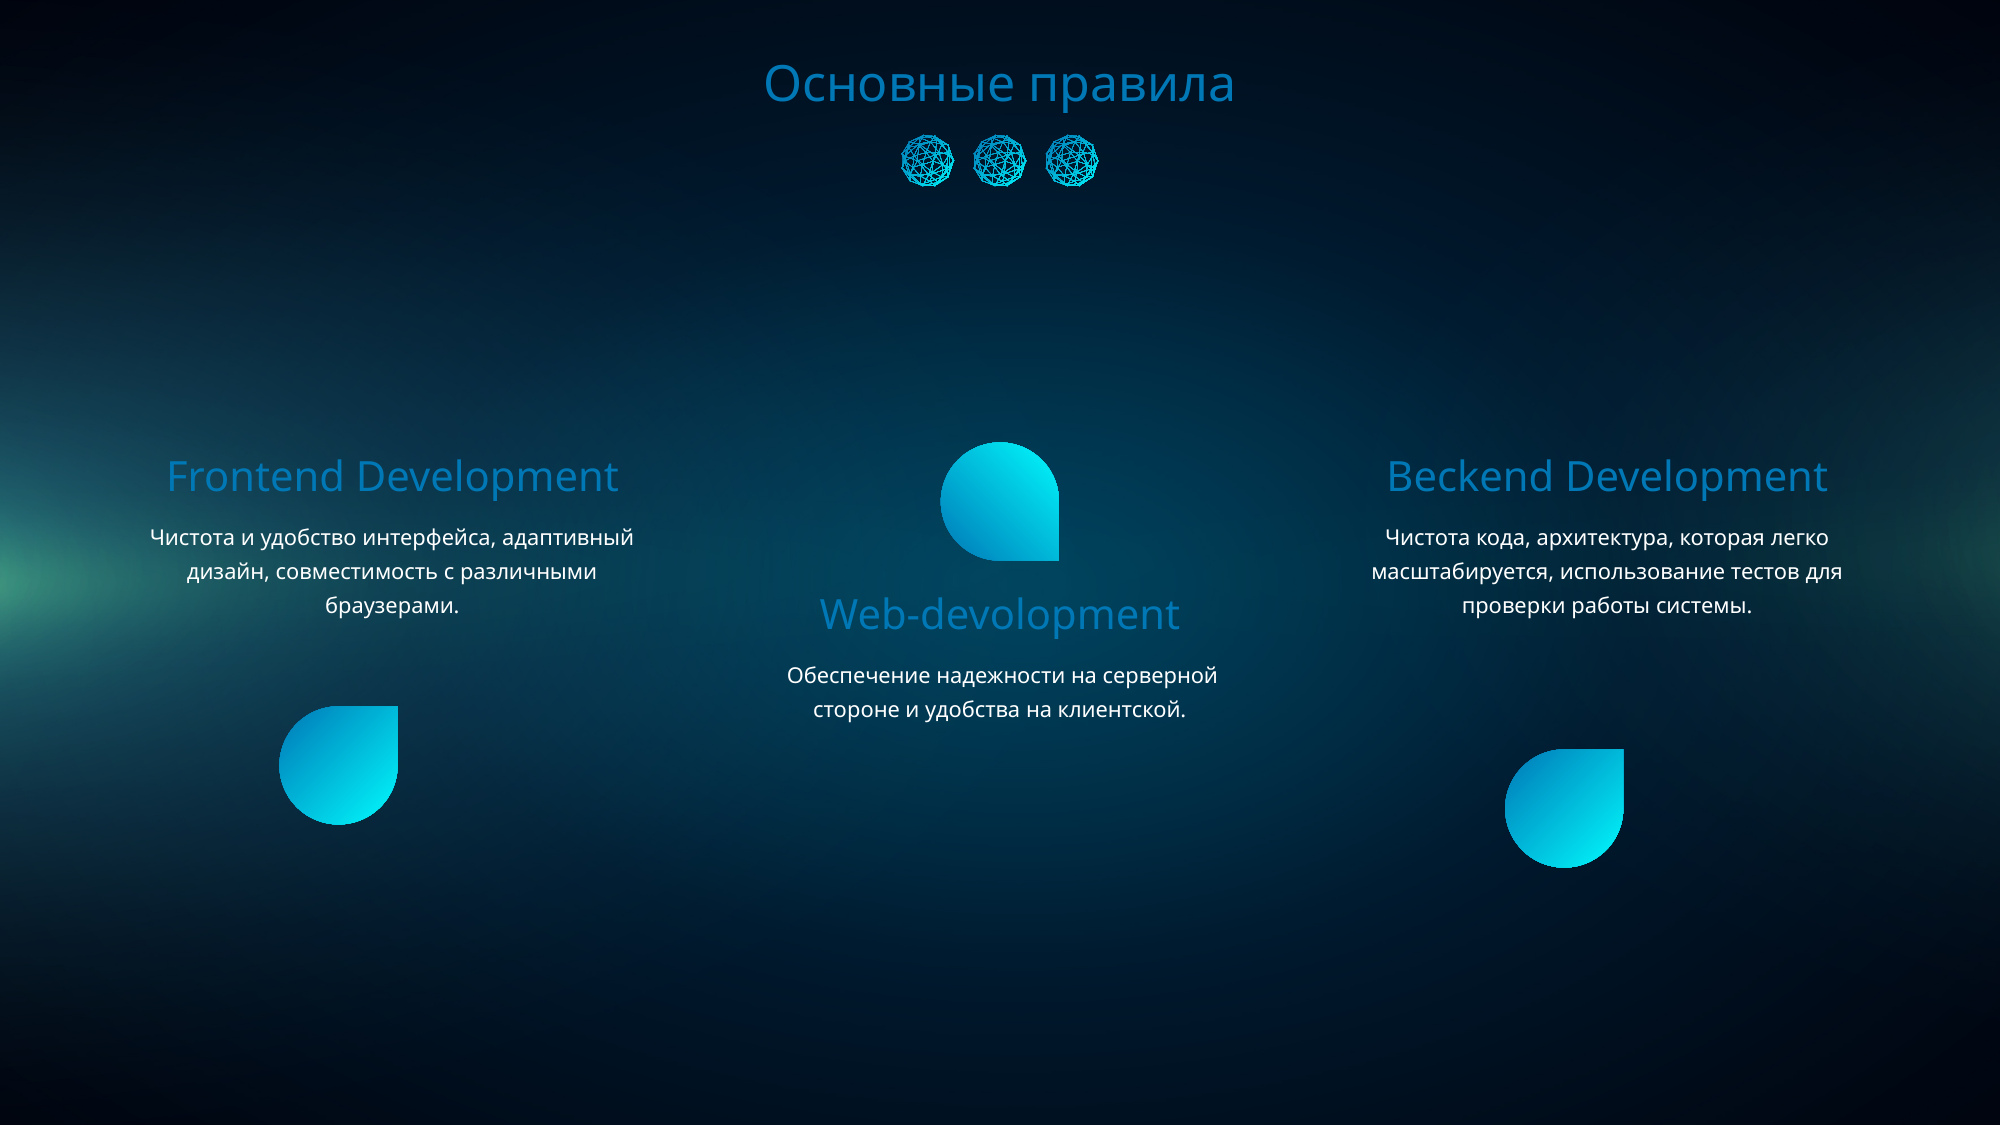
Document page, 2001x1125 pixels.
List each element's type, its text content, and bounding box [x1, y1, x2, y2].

text_box Чистота кода, архитектура, которая легко масштабируется, использование тестов для проверки работы системы. [1341, 508, 1874, 626]
text_box Beckend Development [1371, 442, 1844, 508]
text_box [1504, 748, 1625, 869]
text_box Обеспечение надежности на серверной стороне и удобства на клиентской. [734, 646, 1266, 730]
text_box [901, 134, 1099, 187]
text_box [939, 441, 1061, 562]
text_box Frontend Development [151, 442, 634, 508]
picture [0, 0, 2000, 1125]
text_box Чистота и удобство интерфейса, адаптивный дизайн, совместимость с различными браузерами. [126, 508, 659, 626]
text_box [278, 705, 399, 826]
text_box Web-devolopment [804, 580, 1196, 646]
text_box Основные правила [748, 44, 1252, 119]
